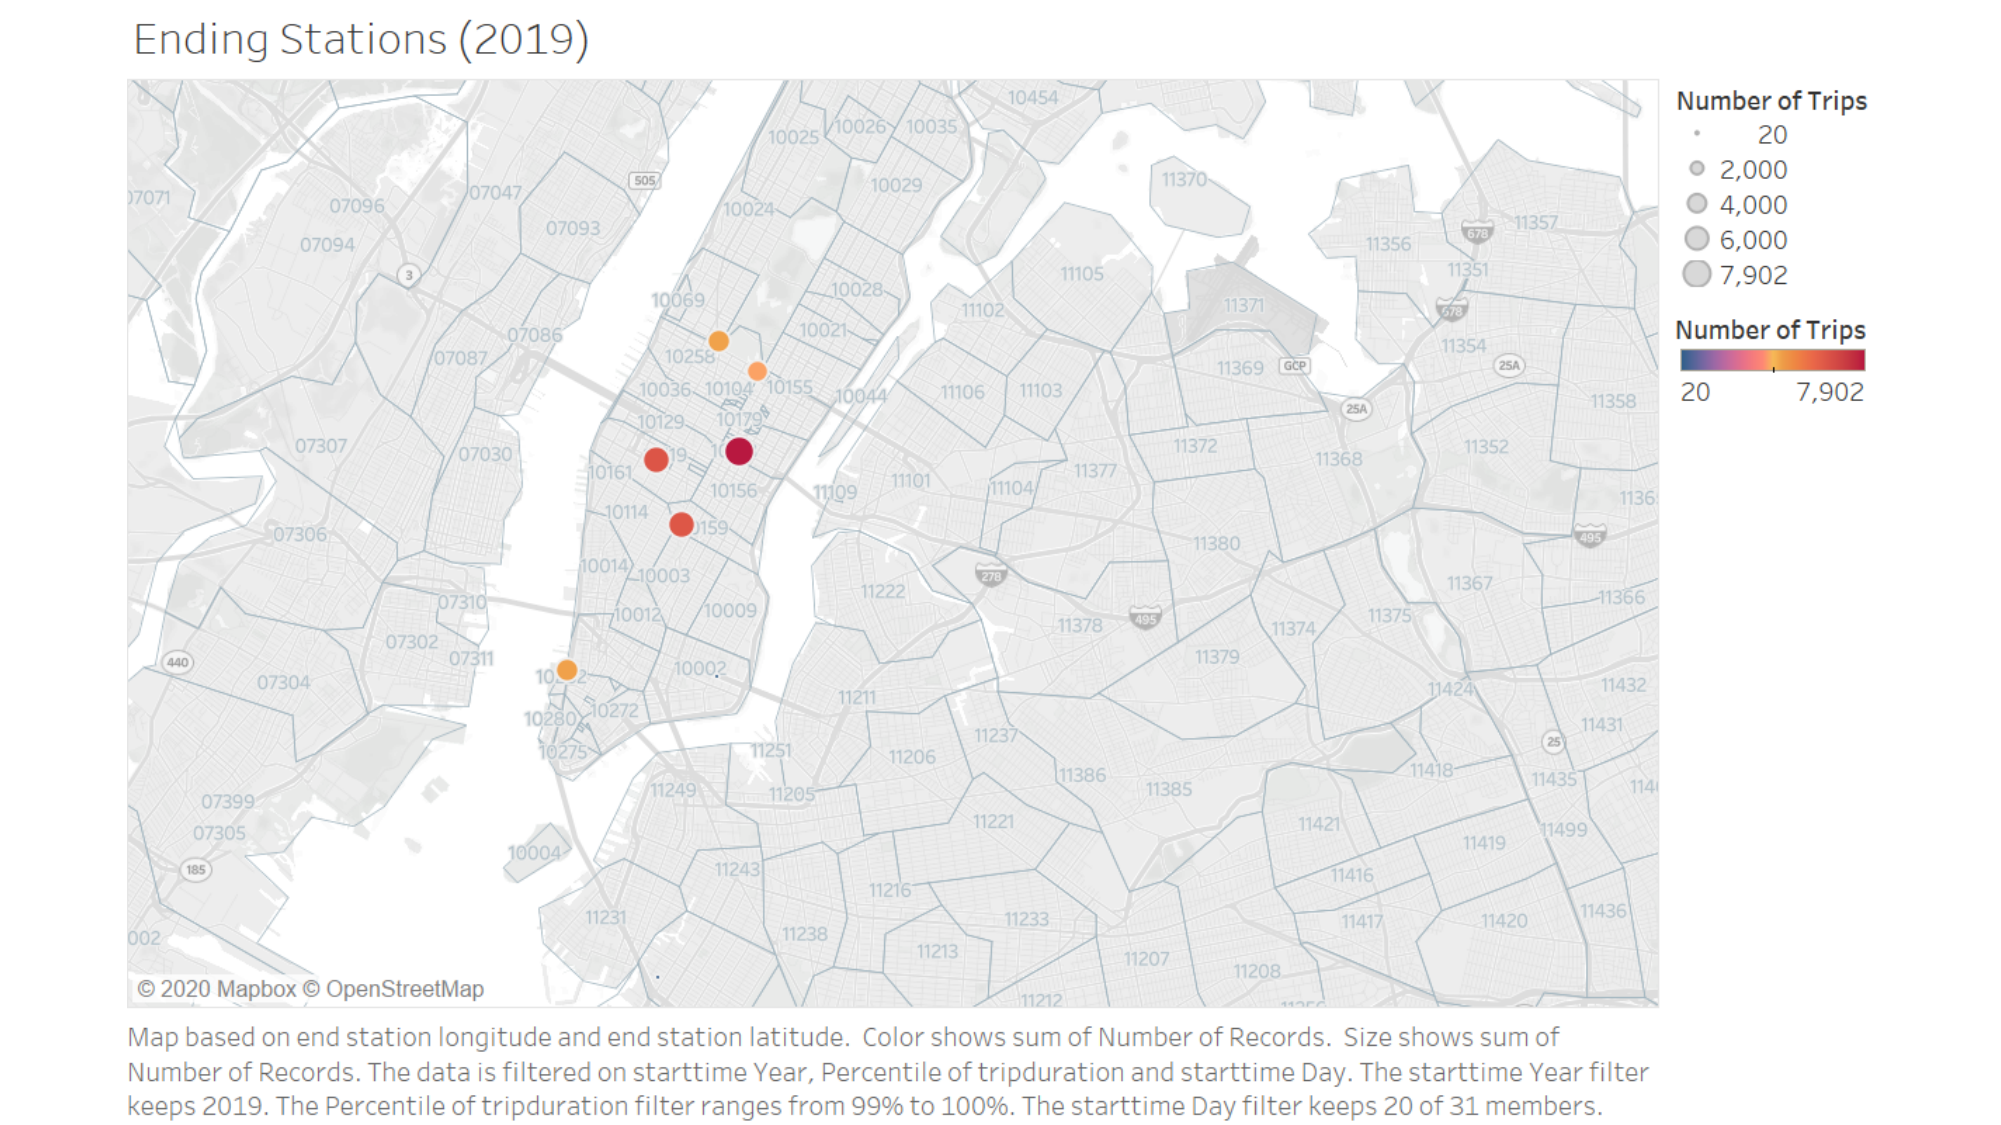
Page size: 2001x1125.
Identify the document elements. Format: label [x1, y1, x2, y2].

picture [126, 0, 1873, 1125]
